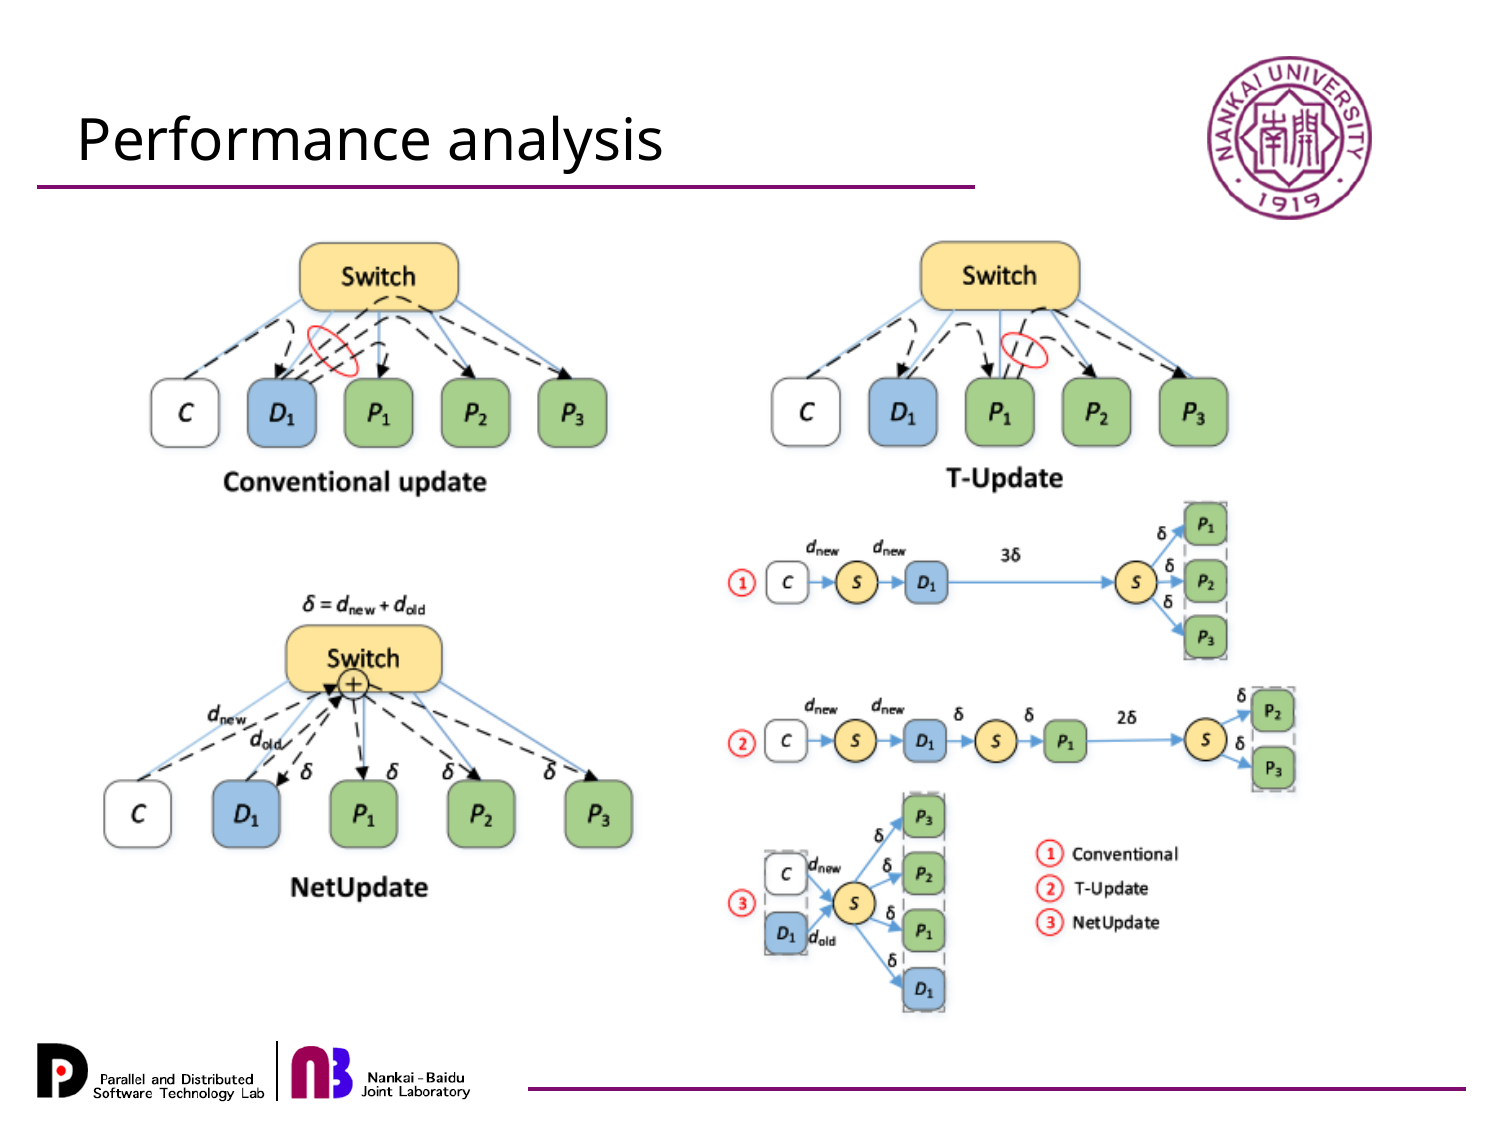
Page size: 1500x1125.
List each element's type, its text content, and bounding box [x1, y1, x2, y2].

picture [0, 0, 1500, 1125]
text_box Performance analysis [62, 94, 680, 180]
